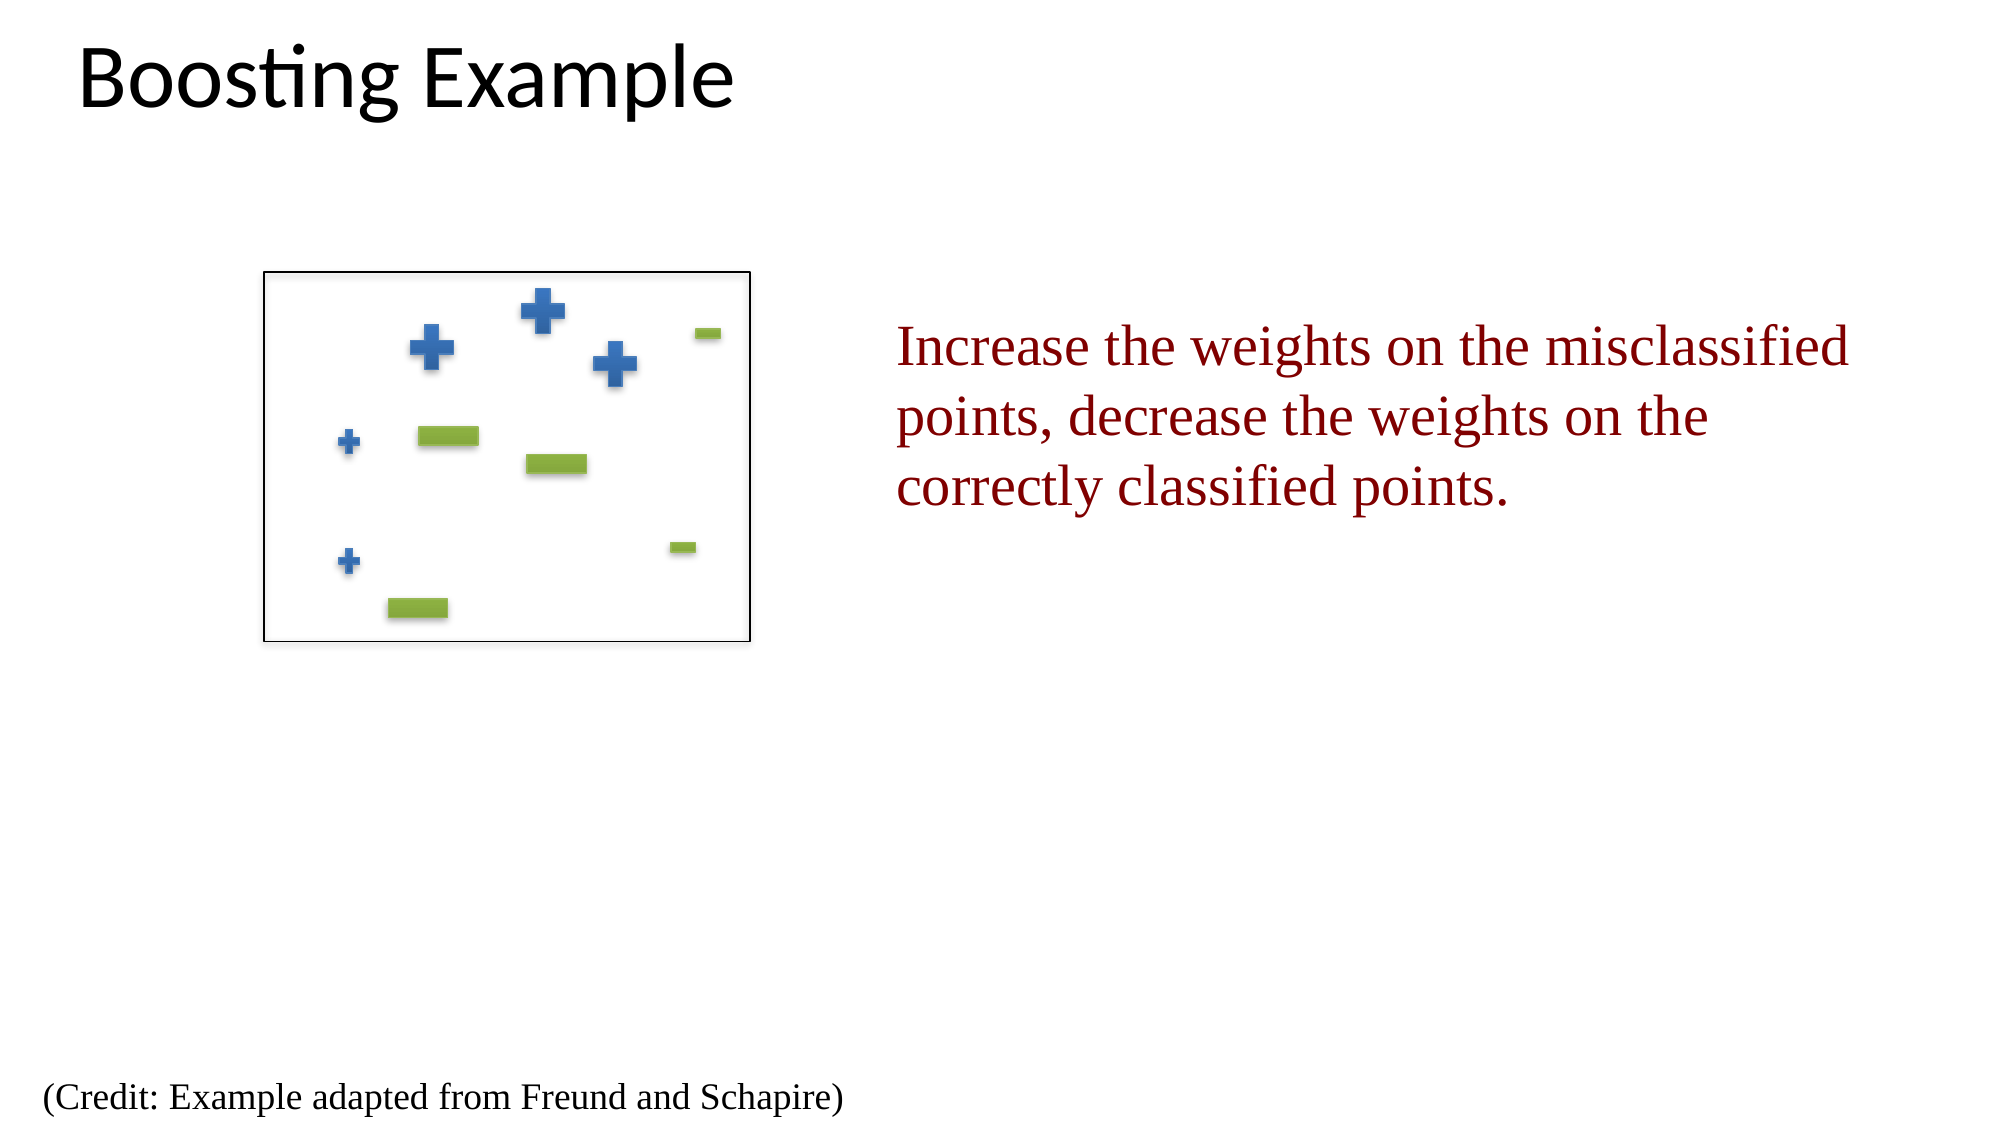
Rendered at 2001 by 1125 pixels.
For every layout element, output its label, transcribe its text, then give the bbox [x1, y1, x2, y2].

text_box (Credit: Example adapted from Freund and Schapire) [27, 1064, 860, 1125]
text_box [338, 429, 360, 454]
text_box [418, 426, 479, 446]
text_box [526, 454, 587, 474]
text_box [670, 542, 696, 553]
text_box Increase the weights on the misclassified points, decrease the weights on the correctly classified points. [881, 299, 1903, 670]
text_box [388, 598, 448, 618]
text_box [410, 324, 454, 370]
text_box [695, 328, 721, 339]
text_box [521, 288, 565, 334]
text_box [263, 271, 751, 642]
title Boosting Example [62, 29, 1953, 205]
text_box [593, 341, 637, 387]
text_box [338, 548, 360, 574]
